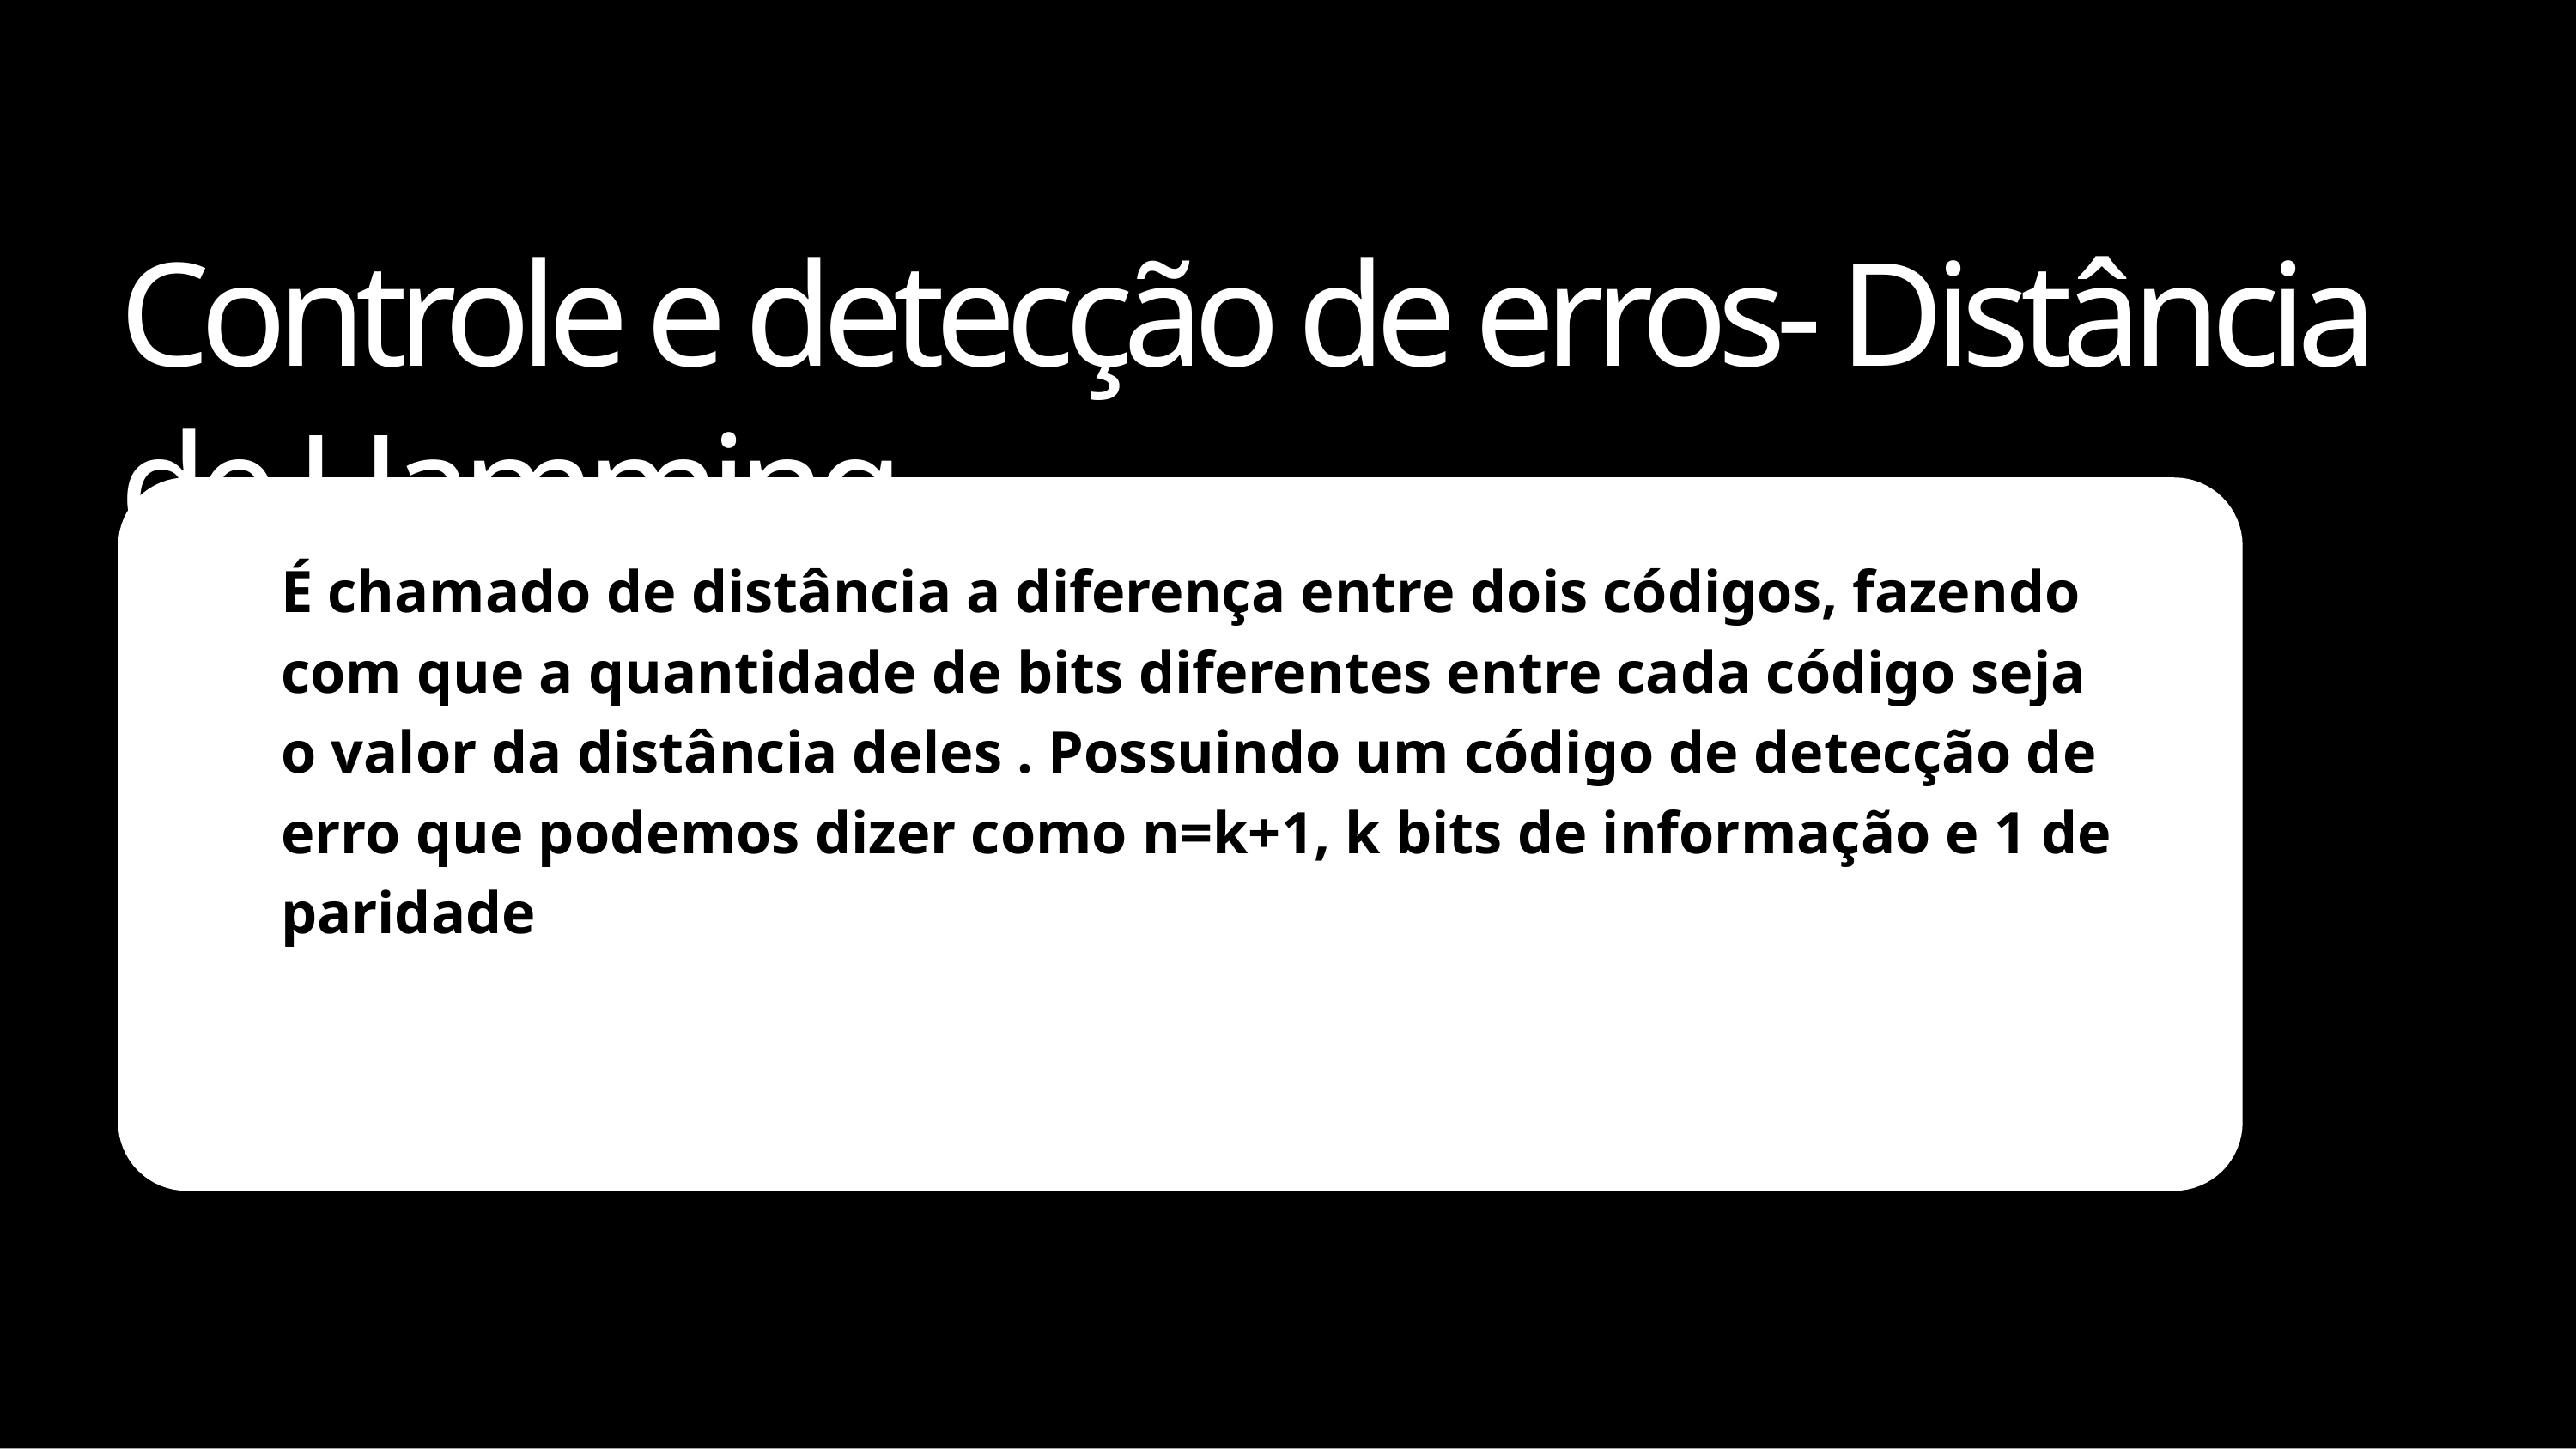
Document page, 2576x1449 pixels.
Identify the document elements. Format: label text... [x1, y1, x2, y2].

title Controle e detecção de erros- Distância de Hamming [118, 221, 2512, 567]
text_box É chamado de distância a diferença entre dois códigos, fazendo com que a quantidade de bits diferentes entre cada código seja o valor da distância deles . Possuindo um código de detecção de erro que podemos dizer como n=k+1, k bits de informação e 1 de paridade [278, 542, 2121, 945]
text_box [118, 567, 2243, 1191]
